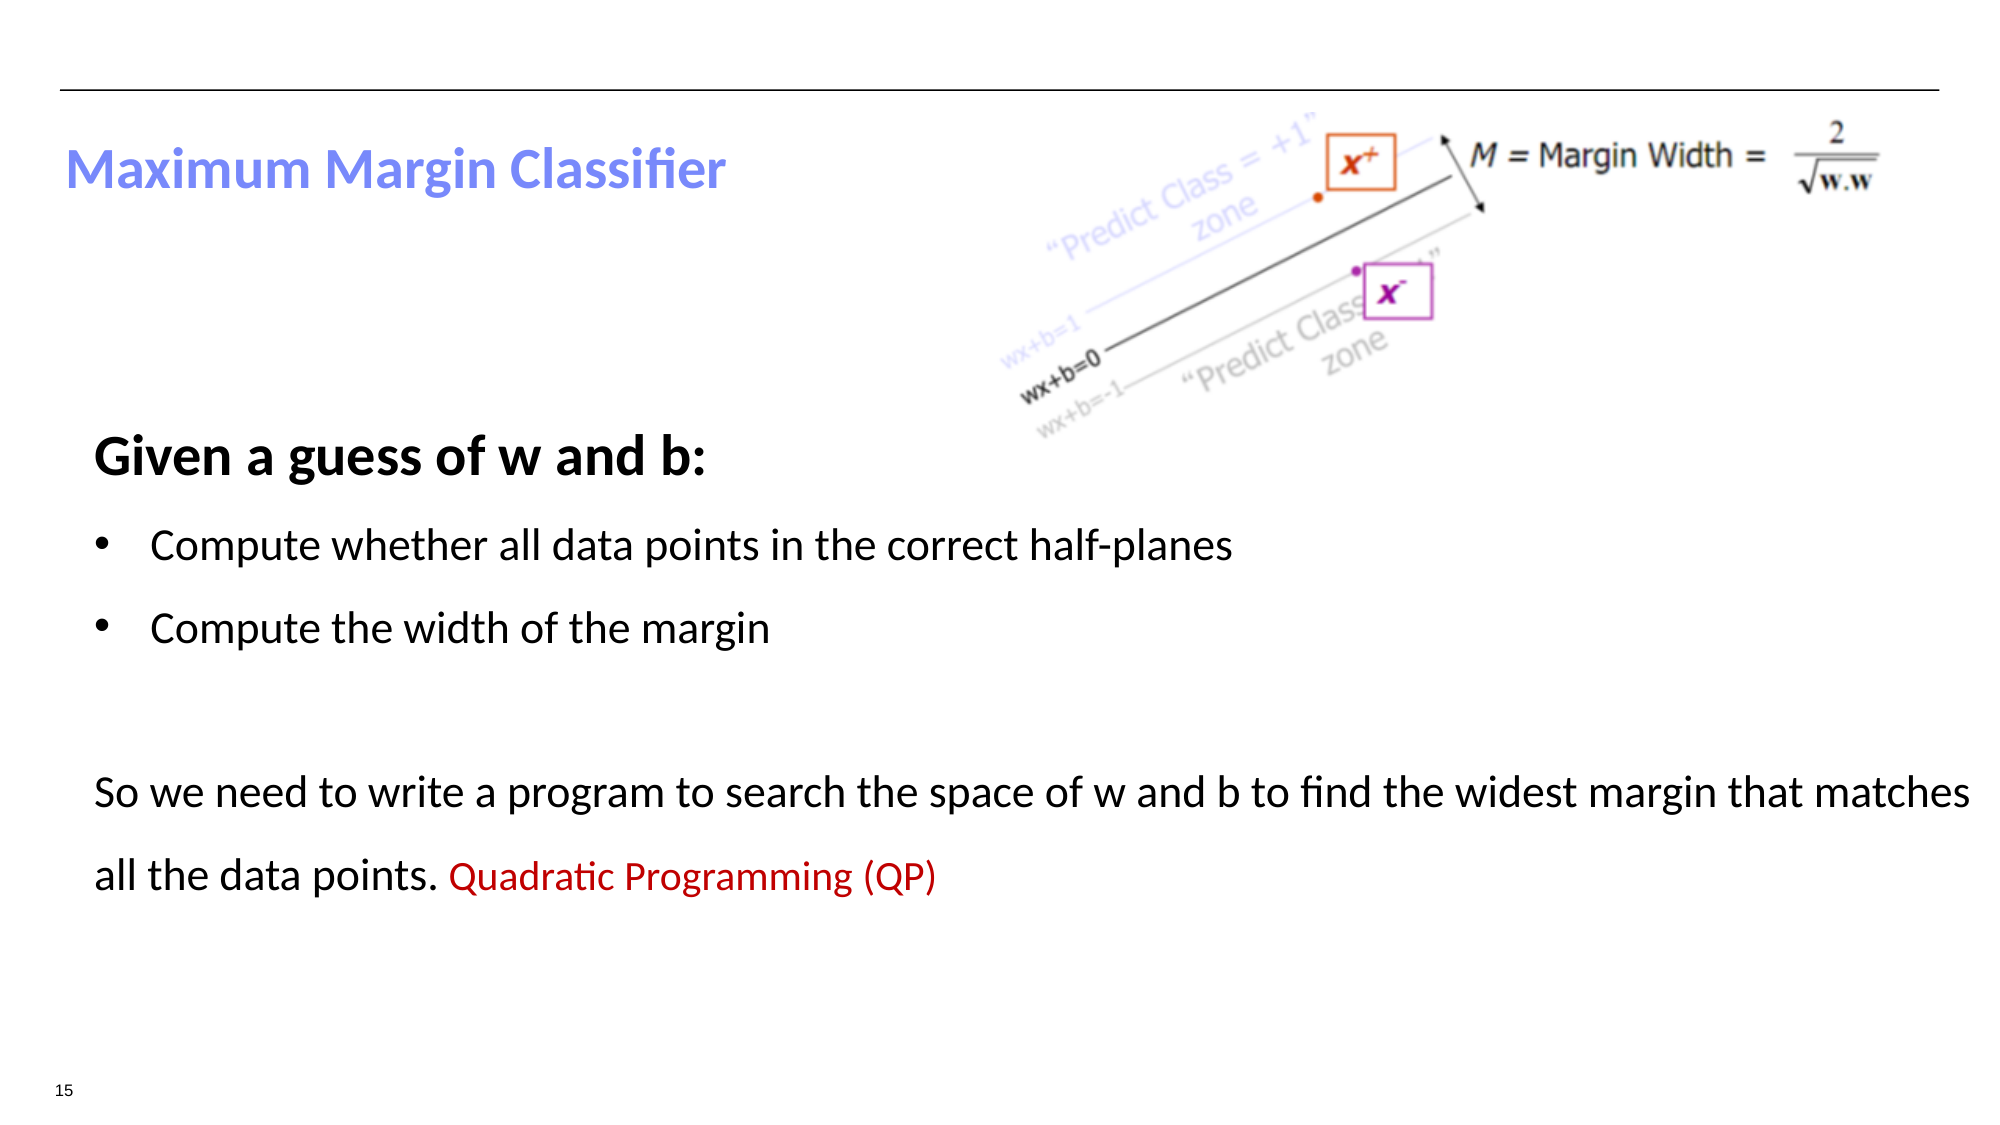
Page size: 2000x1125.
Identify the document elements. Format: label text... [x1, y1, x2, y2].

text_box Maximum Margin Classifier [50, 99, 1051, 208]
text_box Given a guess of w and b: Compute whether all data points in the correct half-planes Compute the width of the margin So we need to write a program to search the space of w and b to find the widest margin that matches all the data points. Quadratic Programming (QP) [79, 375, 1992, 990]
slide_number 15 [39, 1072, 121, 1103]
picture [886, 112, 1908, 441]
